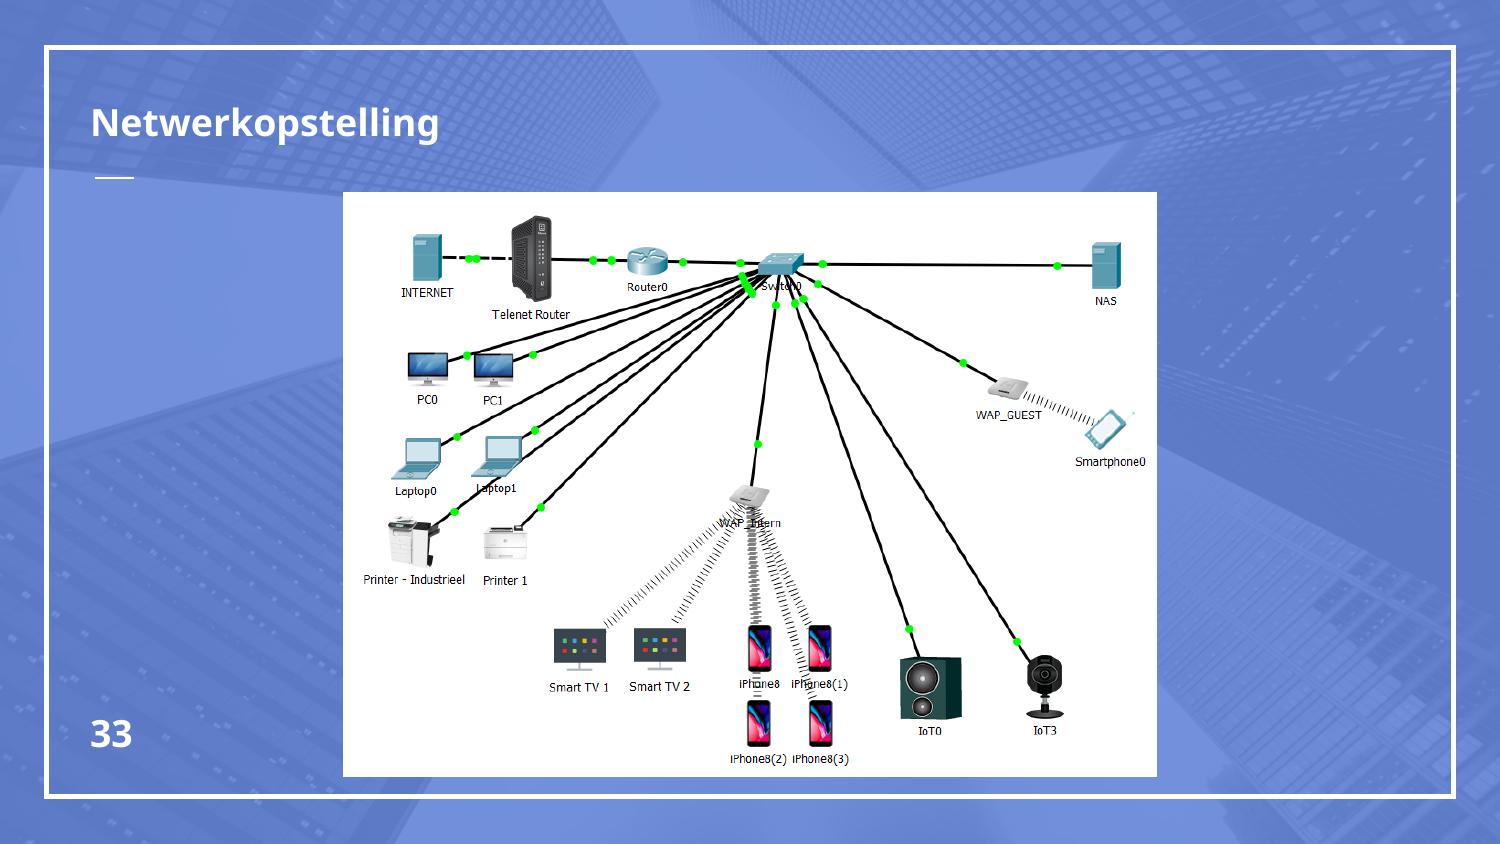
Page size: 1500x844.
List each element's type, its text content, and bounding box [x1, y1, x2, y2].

slide_number 33 [75, 687, 165, 777]
picture [343, 192, 1157, 777]
title Netwerkopstelling [75, 83, 486, 218]
